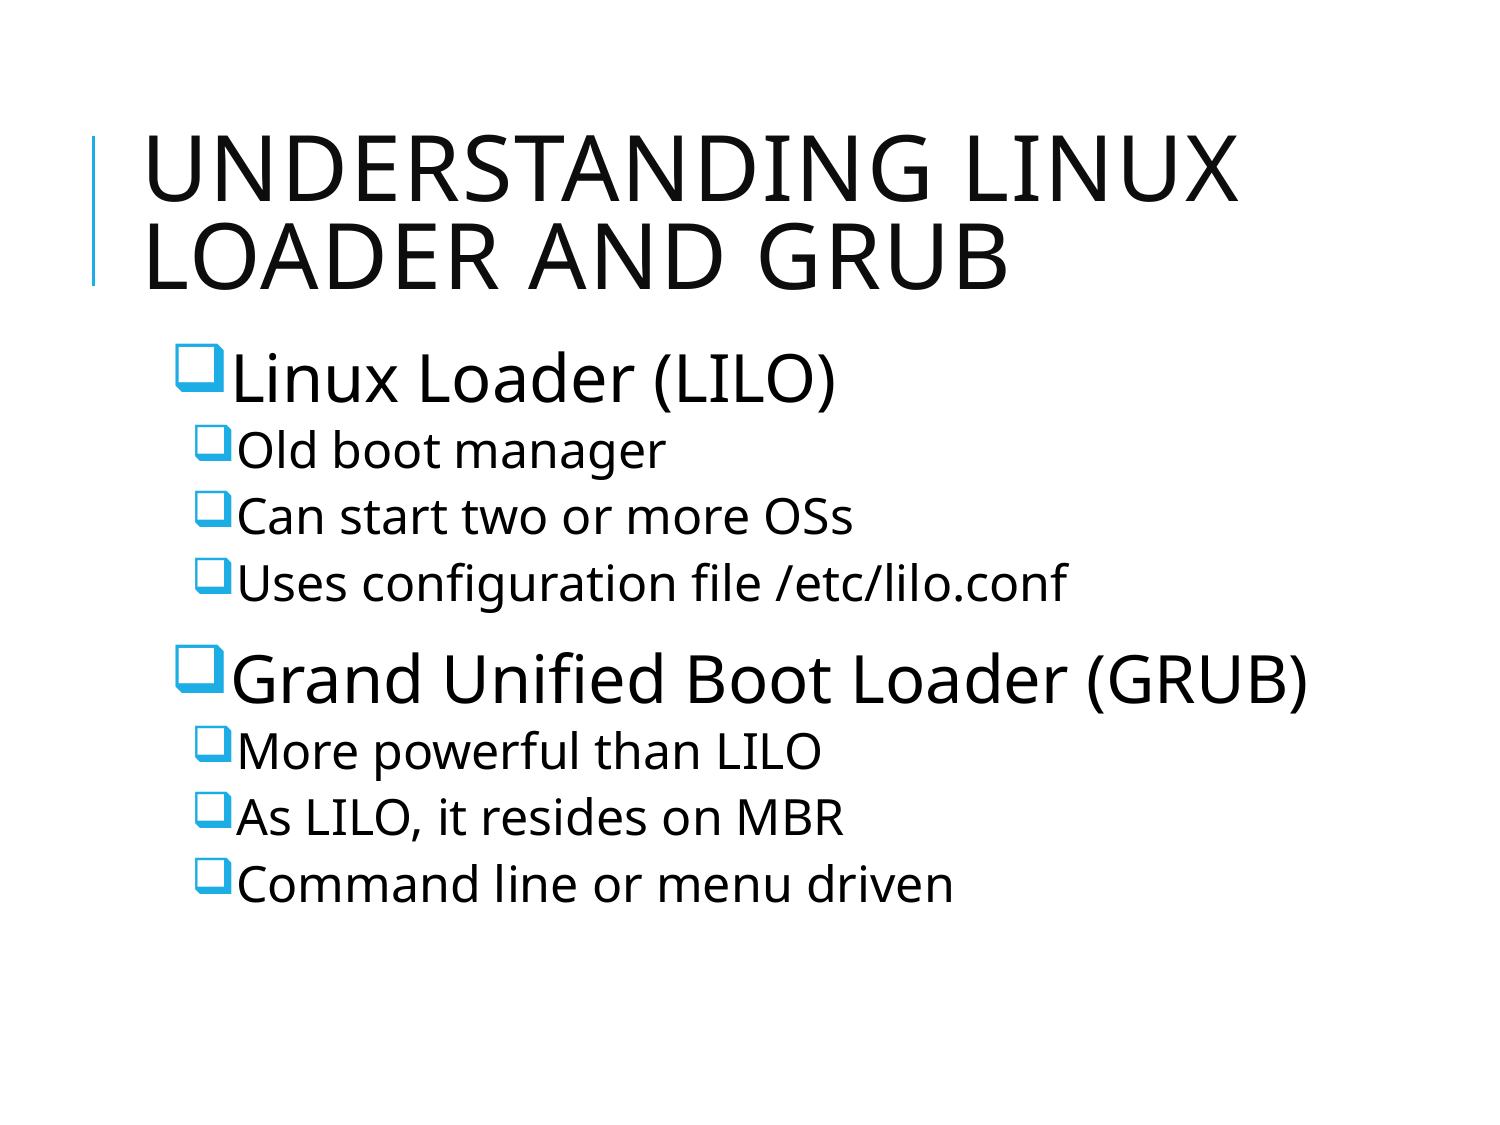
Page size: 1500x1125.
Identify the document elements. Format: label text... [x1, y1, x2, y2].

list Linux Loader (LILO) Old boot manager Can start two or more OSs Uses configuration file /etc/lilo.conf Grand Unified Boot Loader (GRUB) More powerful than LILO As LILO, it resides on MBR Command line or menu driven [162, 337, 1322, 975]
title Understanding Linux Loader and GRUB [126, 96, 1322, 342]
